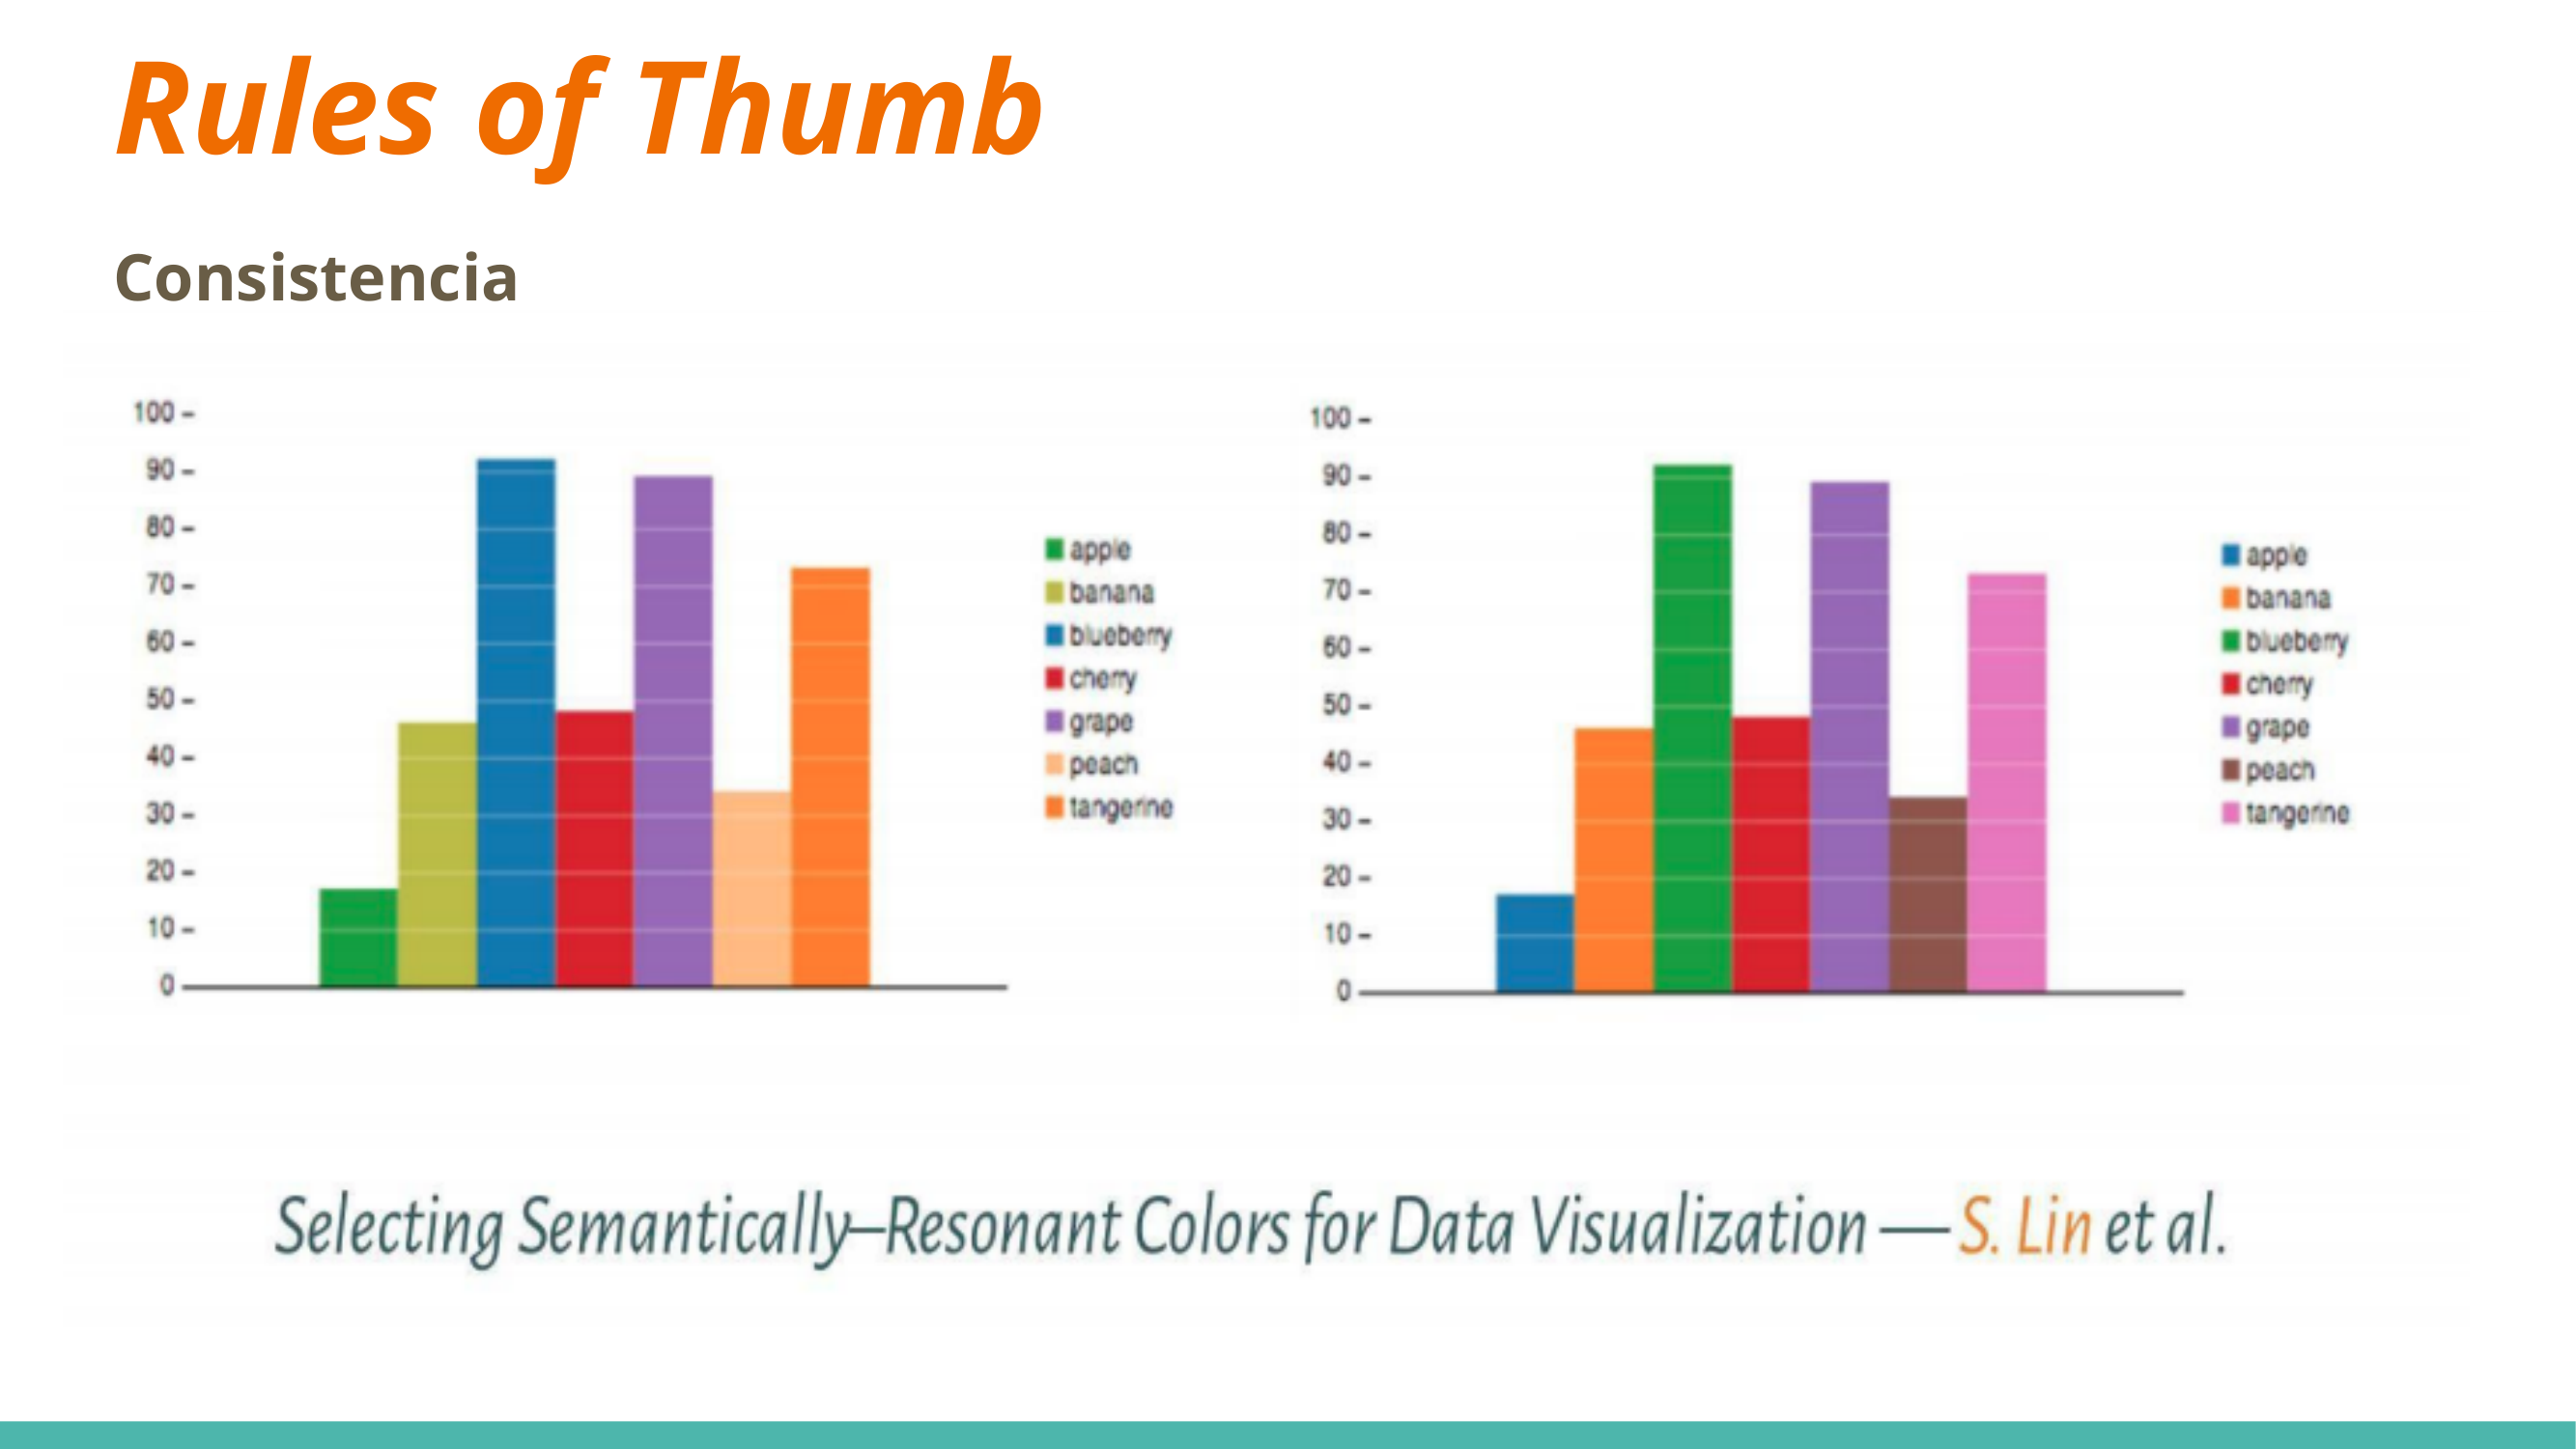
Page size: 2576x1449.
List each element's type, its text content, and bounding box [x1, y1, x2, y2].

picture [63, 309, 2513, 1383]
title Rules of Thumb [87, 0, 2488, 200]
list Consistencia [87, 200, 2488, 306]
